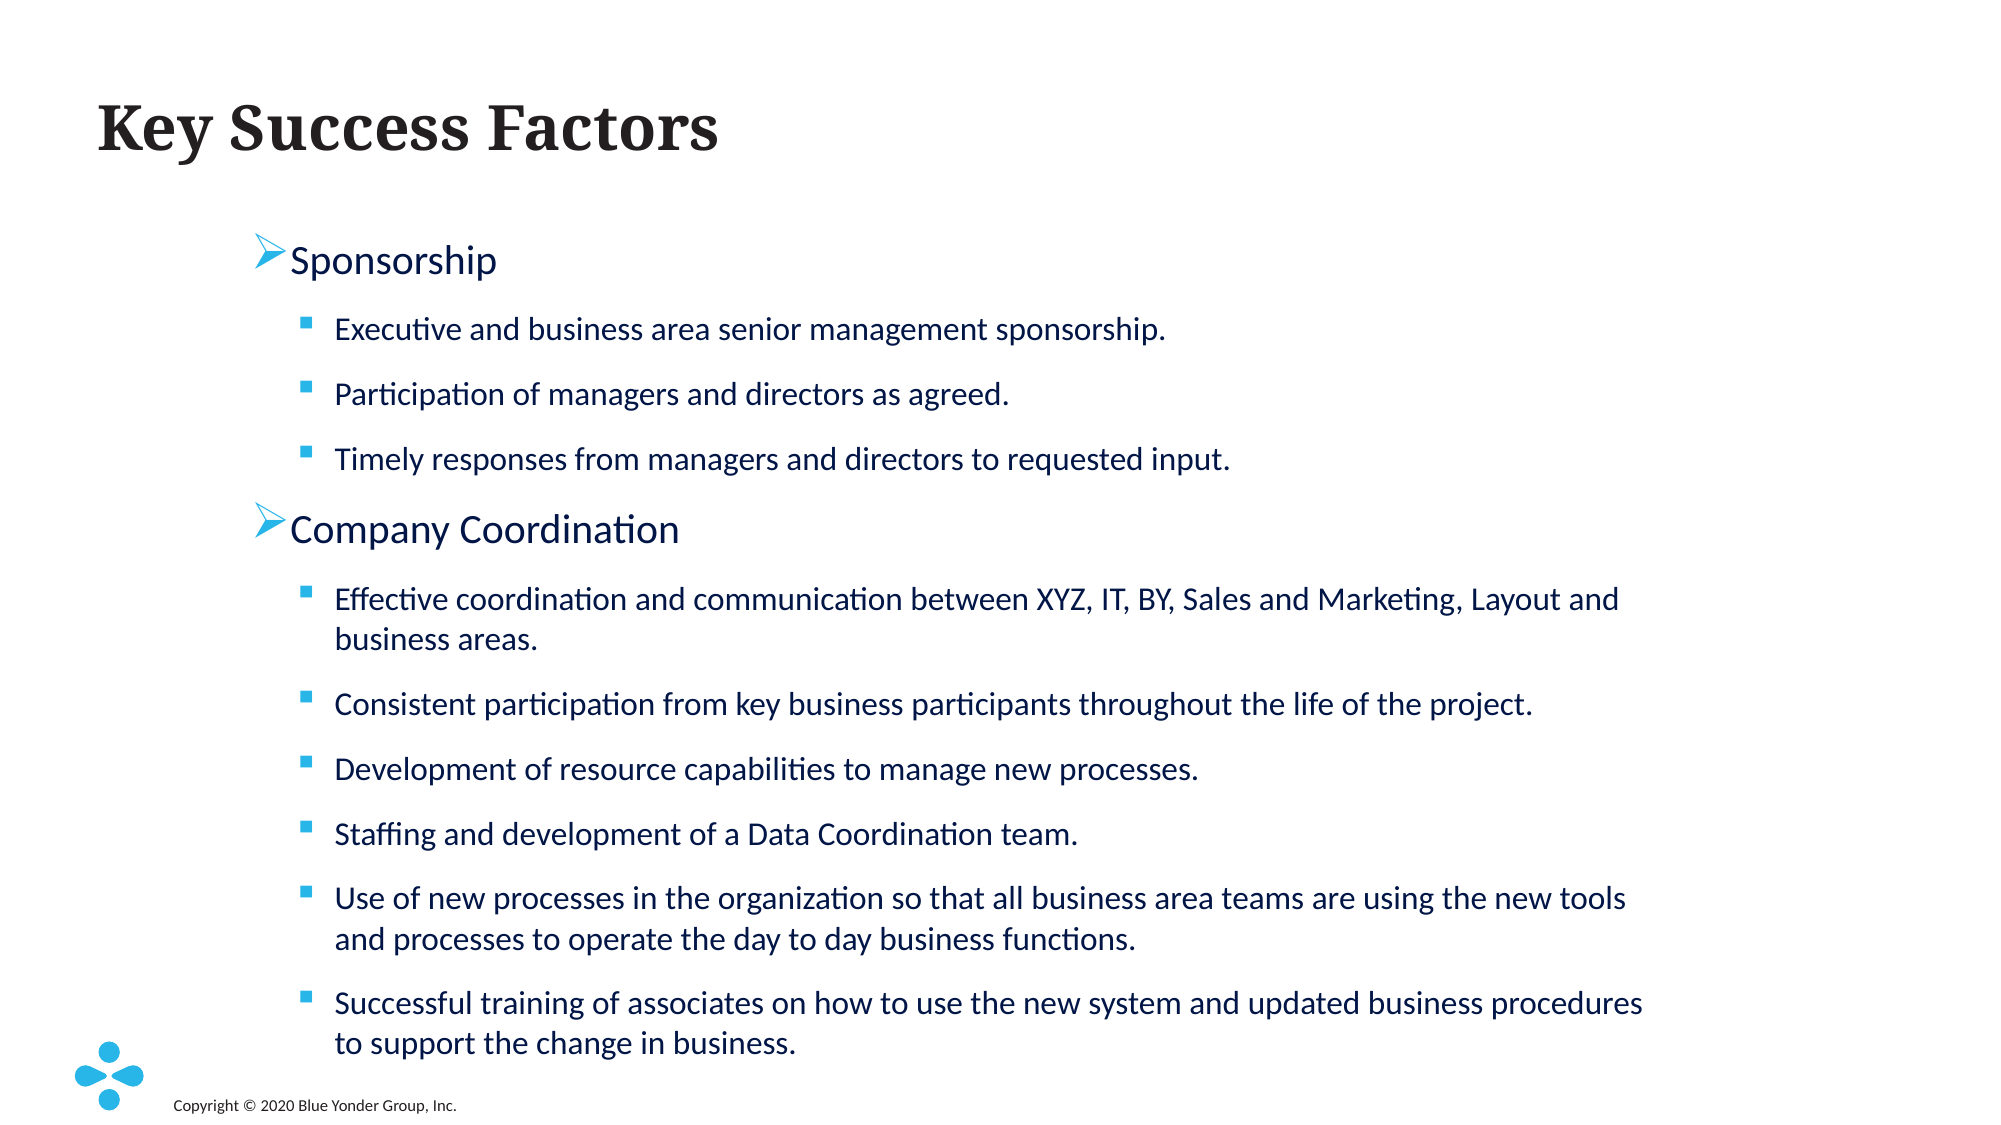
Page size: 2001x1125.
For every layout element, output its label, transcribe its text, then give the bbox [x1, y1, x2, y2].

list Sponsorship Executive and business area senior management sponsorship. Participation of managers and directors as agreed. Timely responses from managers and directors to requested input. Company Coordination Effective coordination and communication between XYZ, IT, BY, Sales and Marketing, Layout and business areas. Consistent participation from key business participants throughout the life of the project. Development of resource capabilities to manage new processes. Staffing and development of a Data Coordination team. Use of new processes in the organization so that all business area teams are using the new tools and processes to operate the day to day business functions. Successful training of associates on how to use the new system and updated business procedures to support the change in business. [249, 224, 1675, 1001]
title Key Success Factors [97, 94, 1903, 230]
